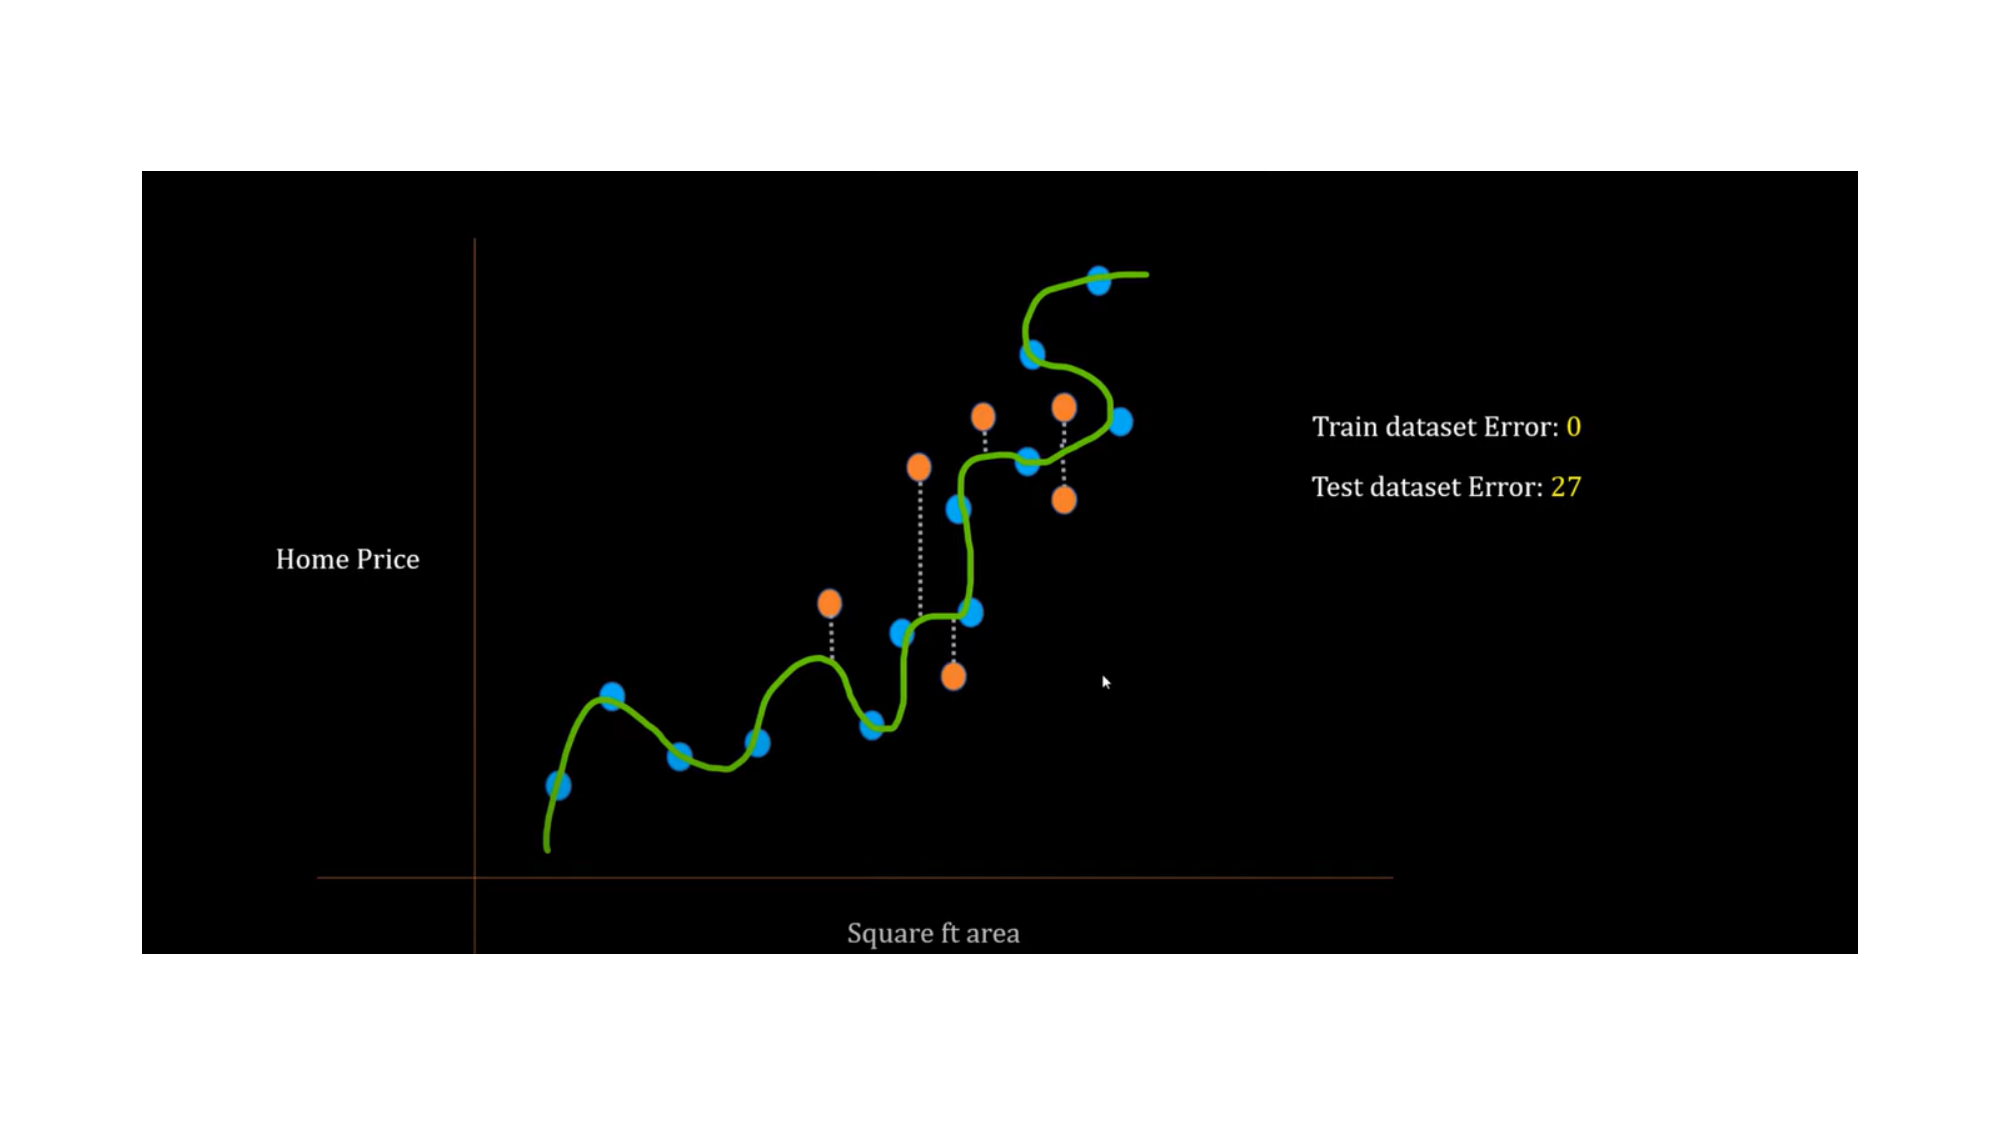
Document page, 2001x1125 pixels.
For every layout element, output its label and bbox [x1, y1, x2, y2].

picture [142, 171, 1858, 954]
